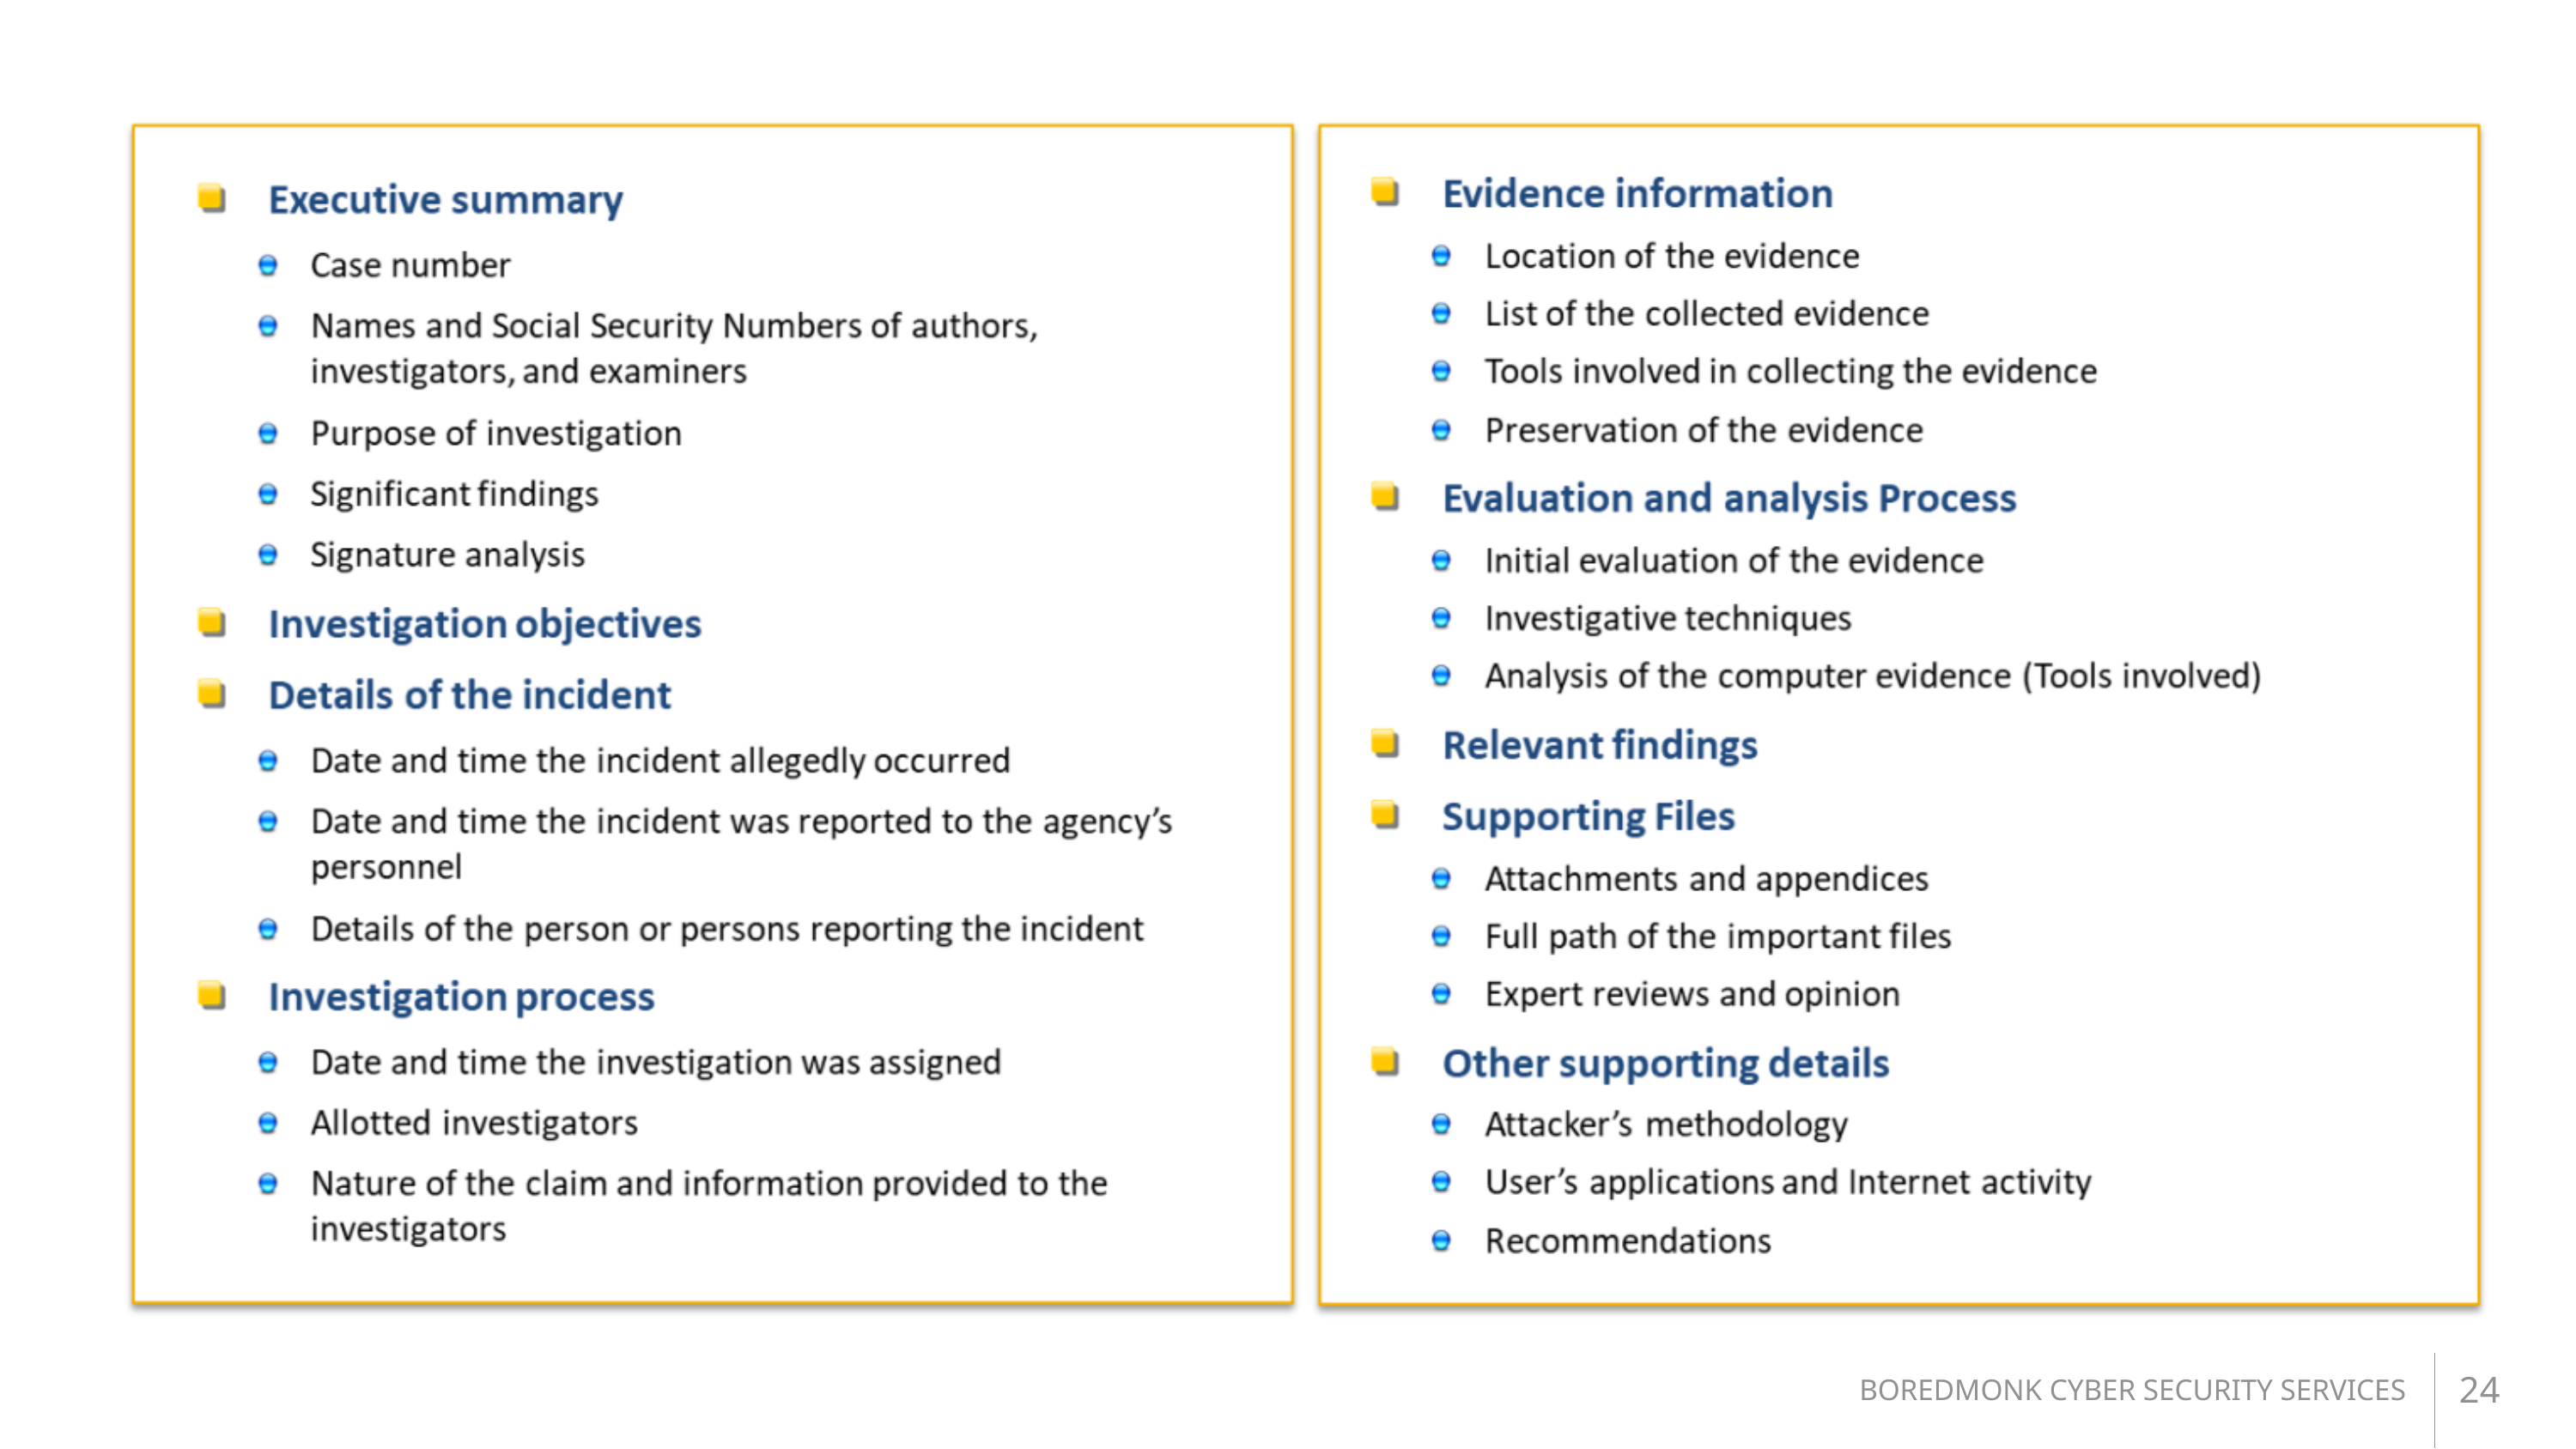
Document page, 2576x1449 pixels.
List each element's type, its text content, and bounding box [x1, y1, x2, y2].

picture [59, 108, 2517, 1340]
slide_number 24 [2434, 1353, 2525, 1430]
footer BOREDMONK CYBER SECURITY SERVICES [1550, 1353, 2420, 1430]
